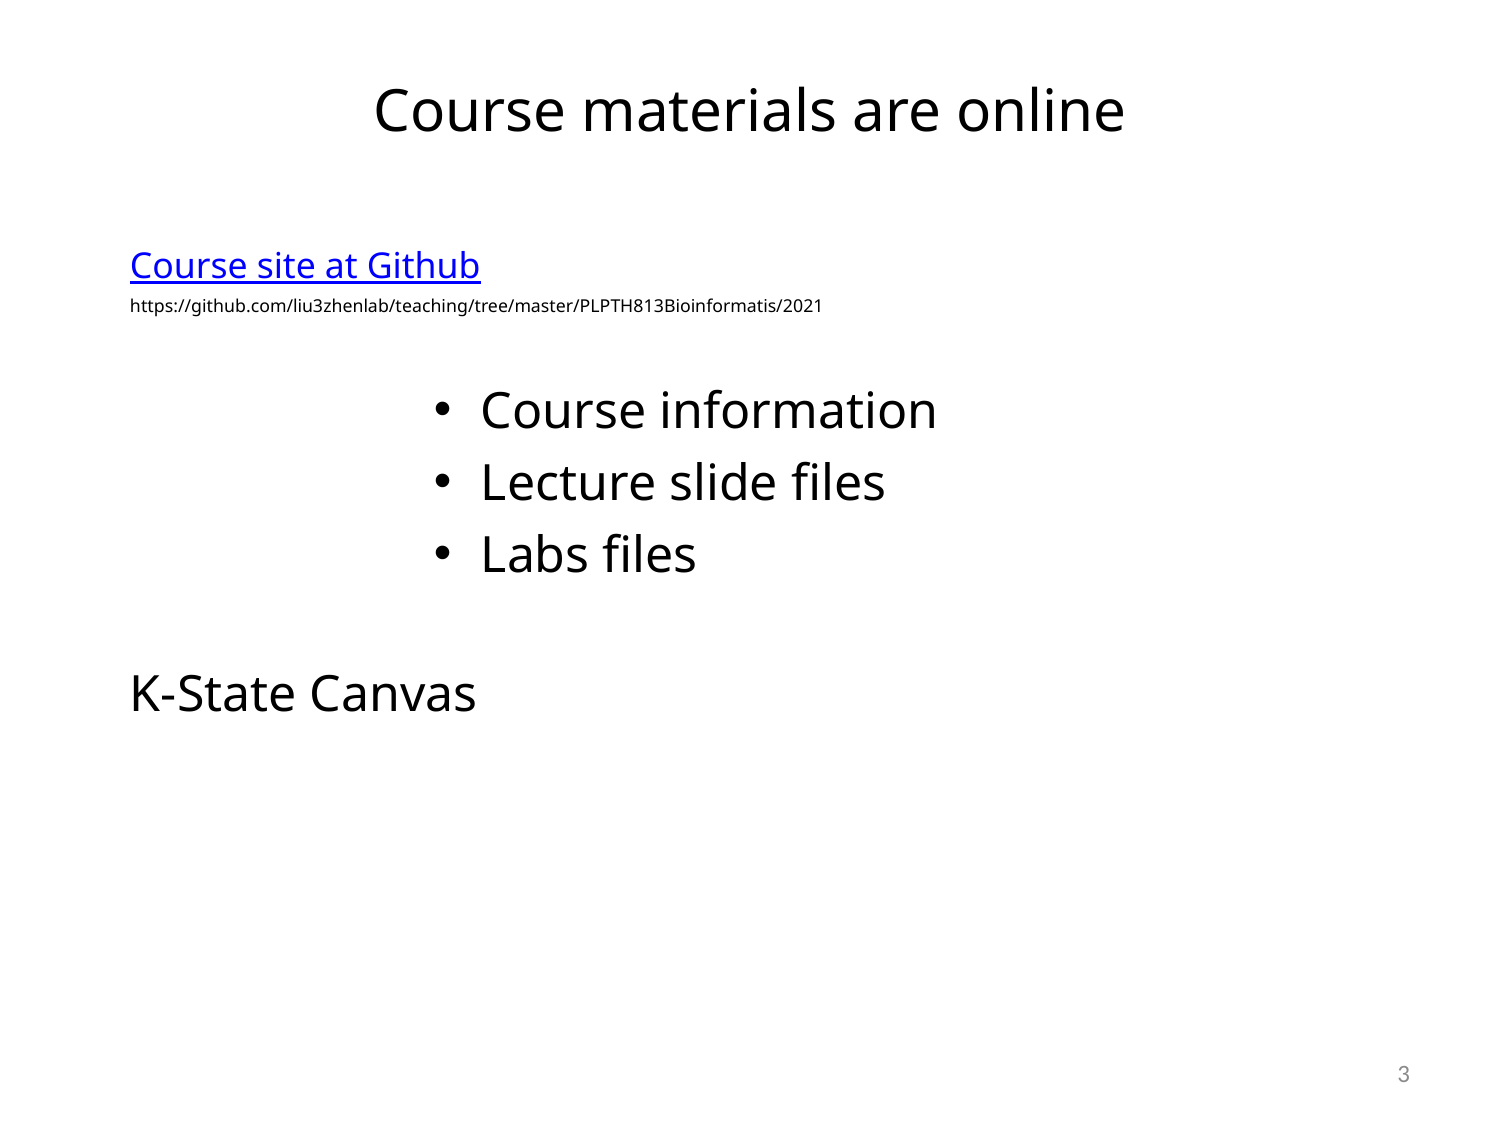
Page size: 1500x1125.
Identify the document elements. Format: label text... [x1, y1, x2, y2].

text_box K-State Canvas [114, 654, 1385, 743]
title Course materials are online [75, 45, 1425, 172]
slide_number 3 [1074, 1042, 1425, 1103]
text_box Course information Lecture slide files Labs files [419, 358, 1110, 590]
list Course site at Github https://github.com/liu3zhenlab/teaching/tree/master/PLPTH813Bioinformatis/2021 [114, 235, 1385, 324]
